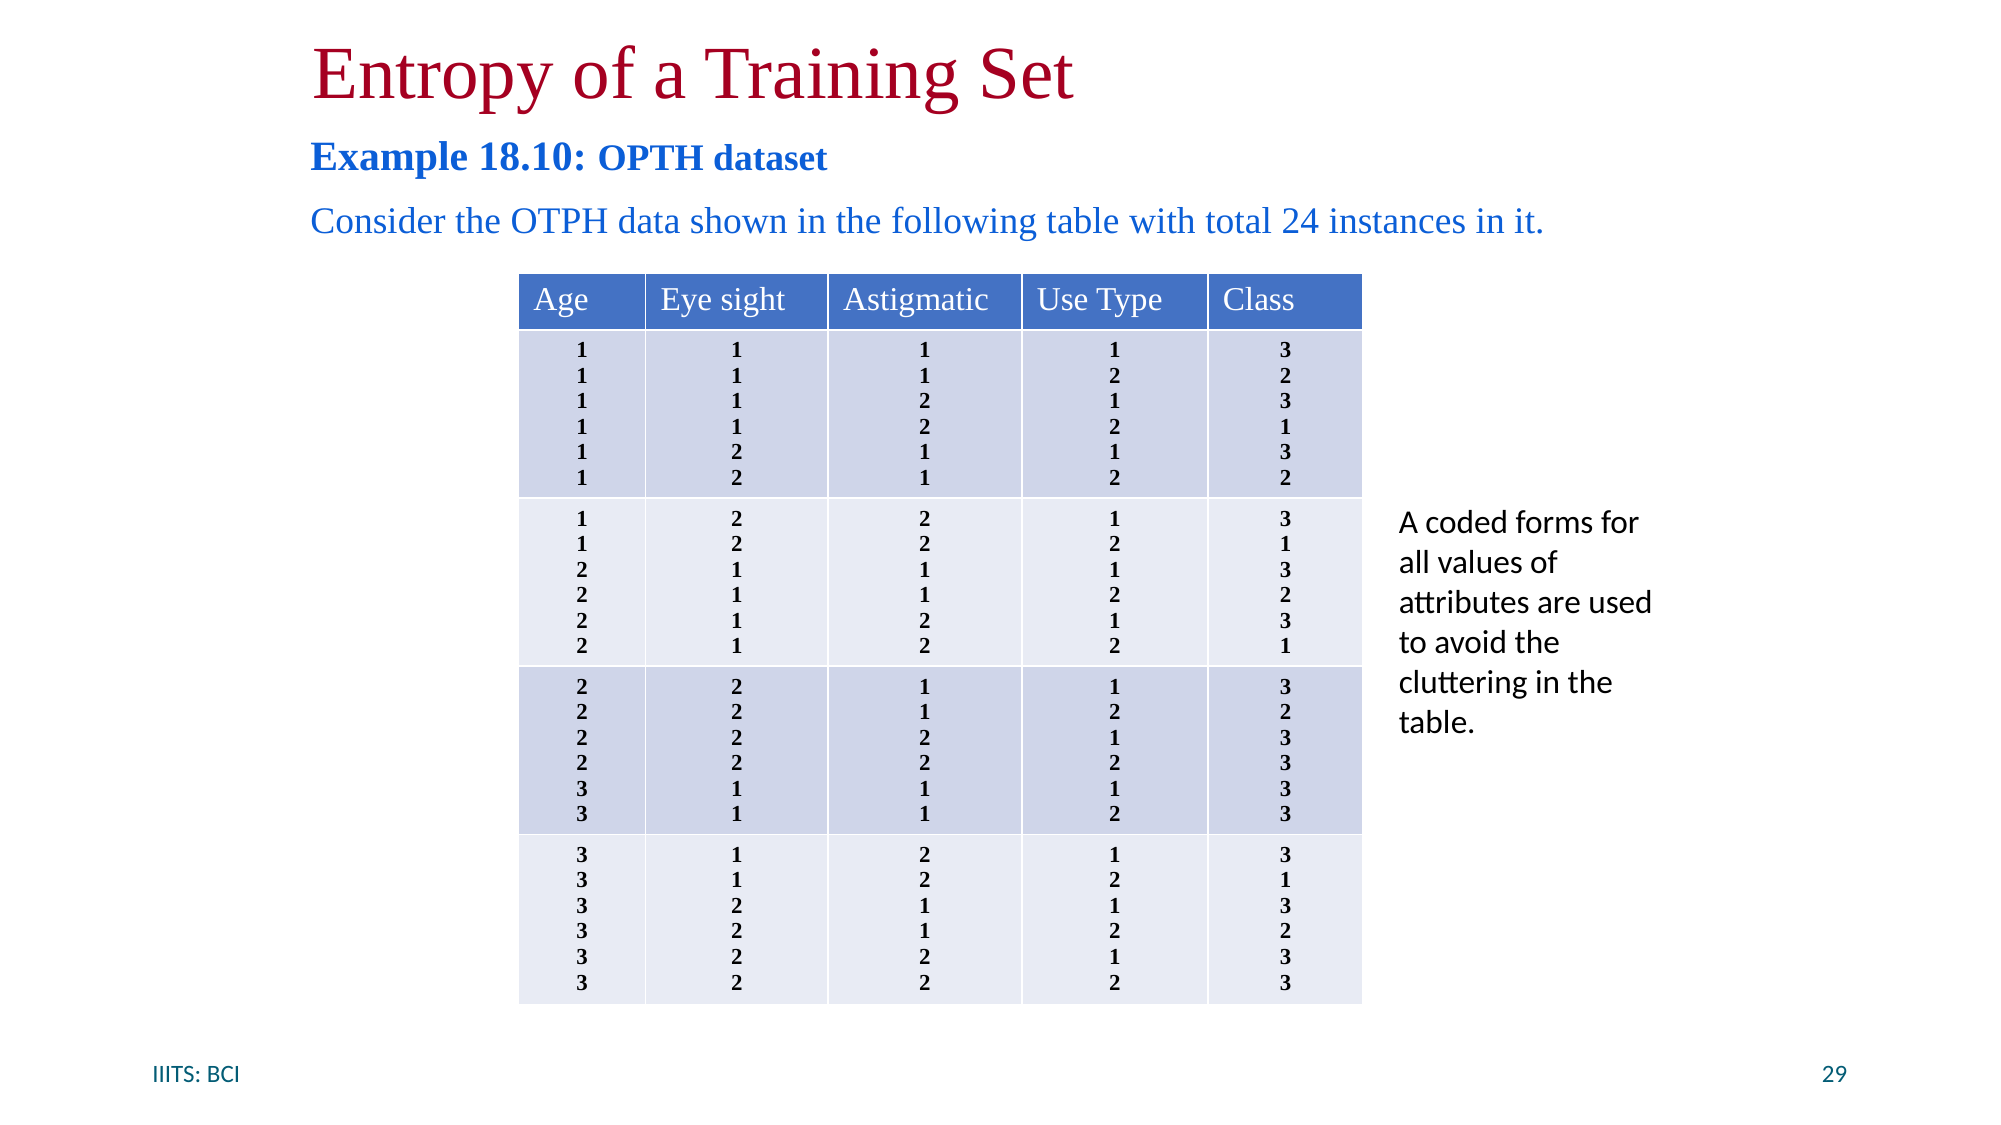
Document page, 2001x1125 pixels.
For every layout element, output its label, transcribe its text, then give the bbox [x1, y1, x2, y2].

slide_number 29 [1412, 1042, 1863, 1103]
slide_number IIITS: BCI [137, 1042, 588, 1103]
table_cell 1 2 1 2 1 2 [1023, 667, 1207, 834]
table_cell 3 1 3 2 3 1 [1209, 499, 1362, 665]
table_cell 1 1 2 2 1 1 [829, 667, 1021, 834]
table_cell 2 2 1 1 2 2 [829, 499, 1021, 665]
table_cell 1 1 2 2 2 2 [646, 835, 827, 1004]
table_header Class [1209, 274, 1362, 329]
table_cell 2 2 2 2 1 1 [646, 667, 827, 834]
table_cell 1 2 1 2 1 2 [1023, 835, 1207, 1004]
table_cell 1 2 1 2 1 2 [1023, 331, 1207, 497]
table_cell 2 2 2 2 3 3 [519, 667, 645, 834]
table_cell 1 1 2 2 2 2 [519, 499, 645, 665]
table_cell 1 2 1 2 1 2 [1023, 499, 1207, 665]
table_cell 2 2 1 1 1 1 [646, 499, 827, 665]
table_cell 1 1 2 2 1 1 [829, 331, 1021, 497]
table_header Use Type [1023, 274, 1207, 329]
table_cell 3 1 3 2 3 3 [1209, 835, 1362, 1004]
table_header Age [519, 274, 645, 329]
list Example 18.10: OPTH dataset Consider the OTPH data shown in the following table with total 24 instances in it. [295, 127, 1678, 951]
table_header Astigmatic [829, 274, 1021, 329]
title Entropy of a Training Set [297, 28, 1698, 120]
table_cell 1 1 1 1 2 2 [646, 331, 827, 497]
table_header Eye sight [646, 274, 827, 329]
table_cell 3 2 3 3 3 3 [1209, 667, 1362, 834]
table_cell 2 2 1 1 2 2 [829, 835, 1021, 1004]
text_box A coded forms for all values of attributes are used to avoid the cluttering in the table. [1383, 492, 1678, 748]
table_cell 1 1 1 1 1 1 [519, 331, 645, 497]
table_cell 3 3 3 3 3 3 [519, 835, 645, 1004]
table_cell 3 2 3 1 3 2 [1209, 331, 1362, 497]
